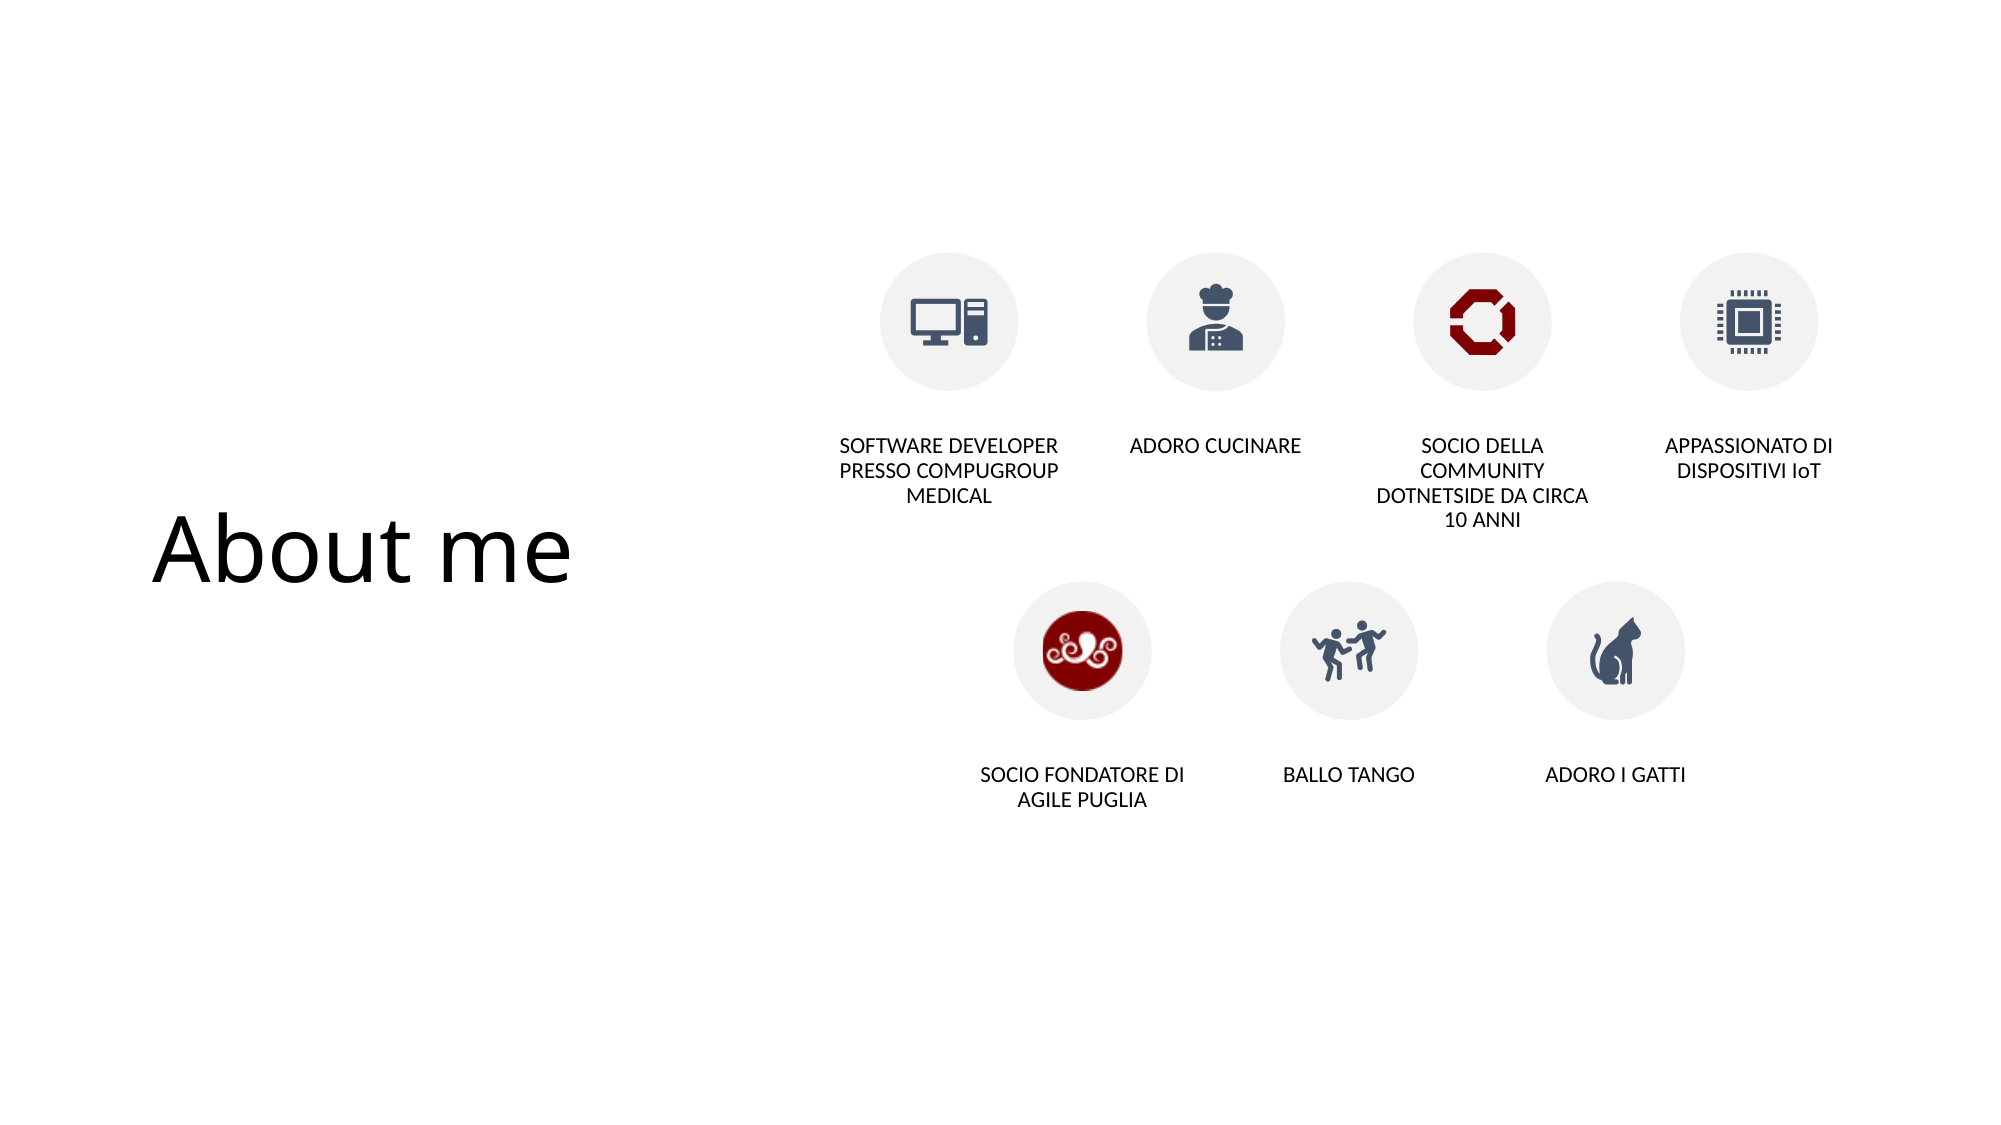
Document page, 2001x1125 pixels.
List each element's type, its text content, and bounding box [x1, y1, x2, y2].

title About me [137, 101, 691, 1005]
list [835, 101, 1863, 1005]
